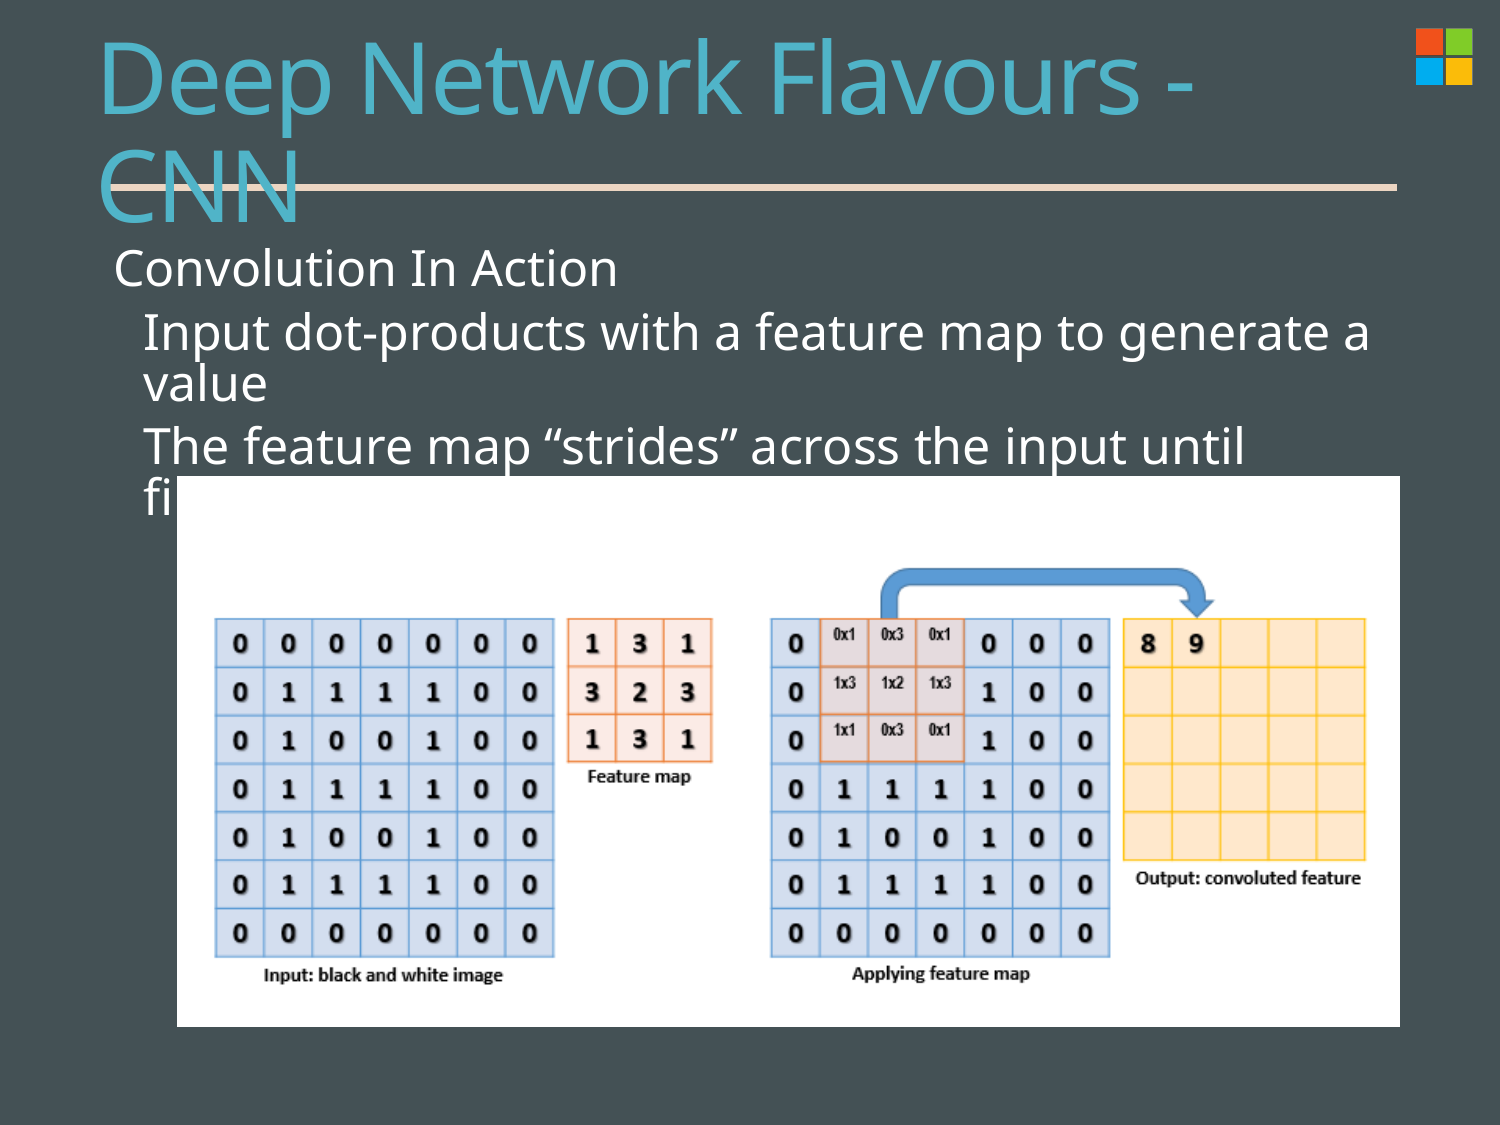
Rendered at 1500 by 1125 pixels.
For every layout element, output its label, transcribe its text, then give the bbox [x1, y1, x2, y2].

picture [1409, 22, 1480, 86]
title Deep Network Flavours - CNN [80, 37, 1407, 234]
list Convolution In Action Input dot-products with a feature map to generate a value The feature map “strides” across the input until finished [83, 238, 1407, 1028]
picture [176, 475, 1400, 1027]
